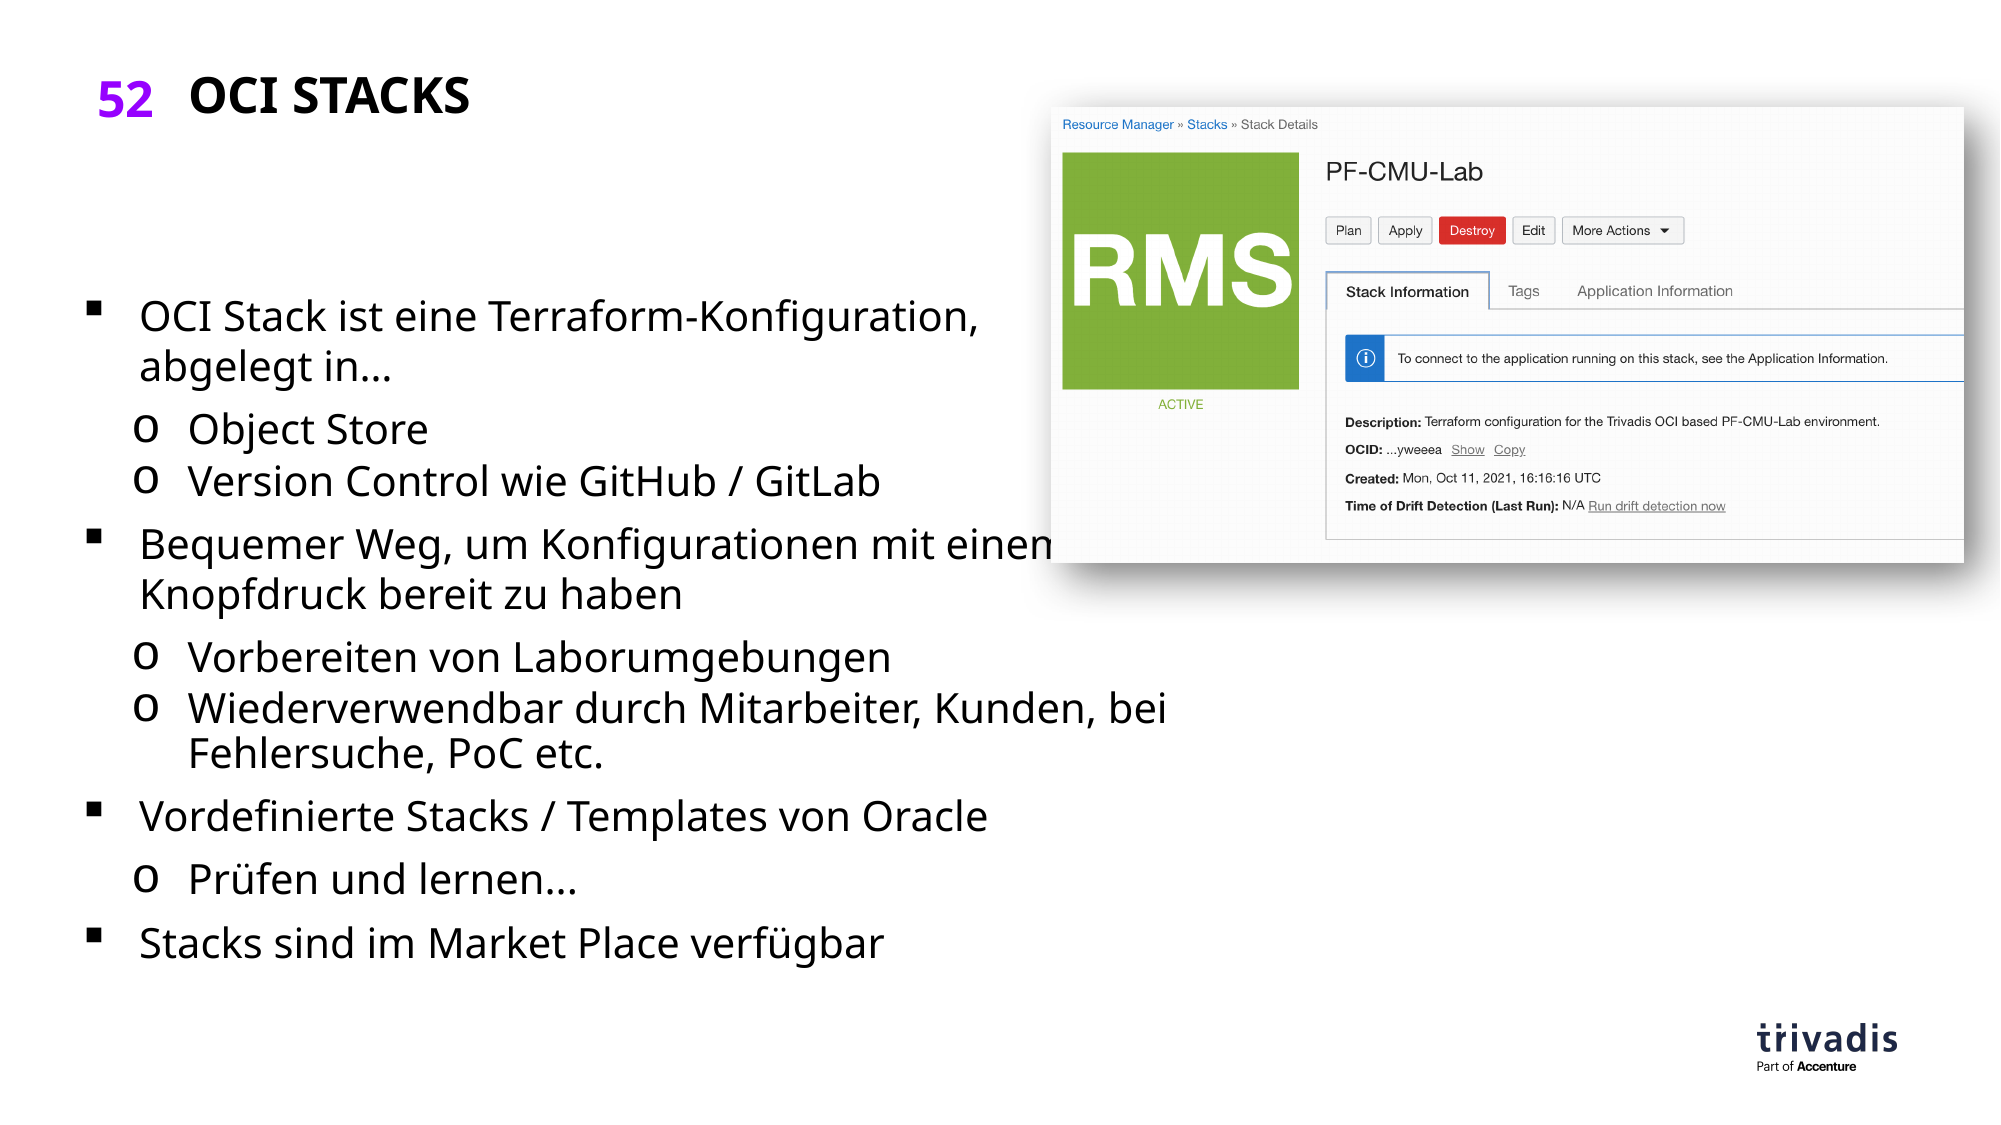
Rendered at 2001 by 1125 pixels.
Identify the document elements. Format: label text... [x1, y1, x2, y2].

list OCI Stack ist eine Terraform-Konfiguration, abgelegt in… Object Store Version Control wie GitHub / GitLab Bequemer Weg, um Konfigurationen mit einem Knopfdruck bereit zu haben Vorbereiten von Laborumgebungen Wiederverwendbar durch Mitarbeiter, Kunden, bei Fehlersuche, PoC etc. Vordefinierte Stacks / Templates von Oracle Prüfen und lernen... Stacks sind im Market Place verfügbar [65, 282, 1297, 1071]
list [1051, 107, 1964, 563]
title OCI Stacks [170, 63, 1933, 136]
picture [1757, 1023, 1897, 1071]
